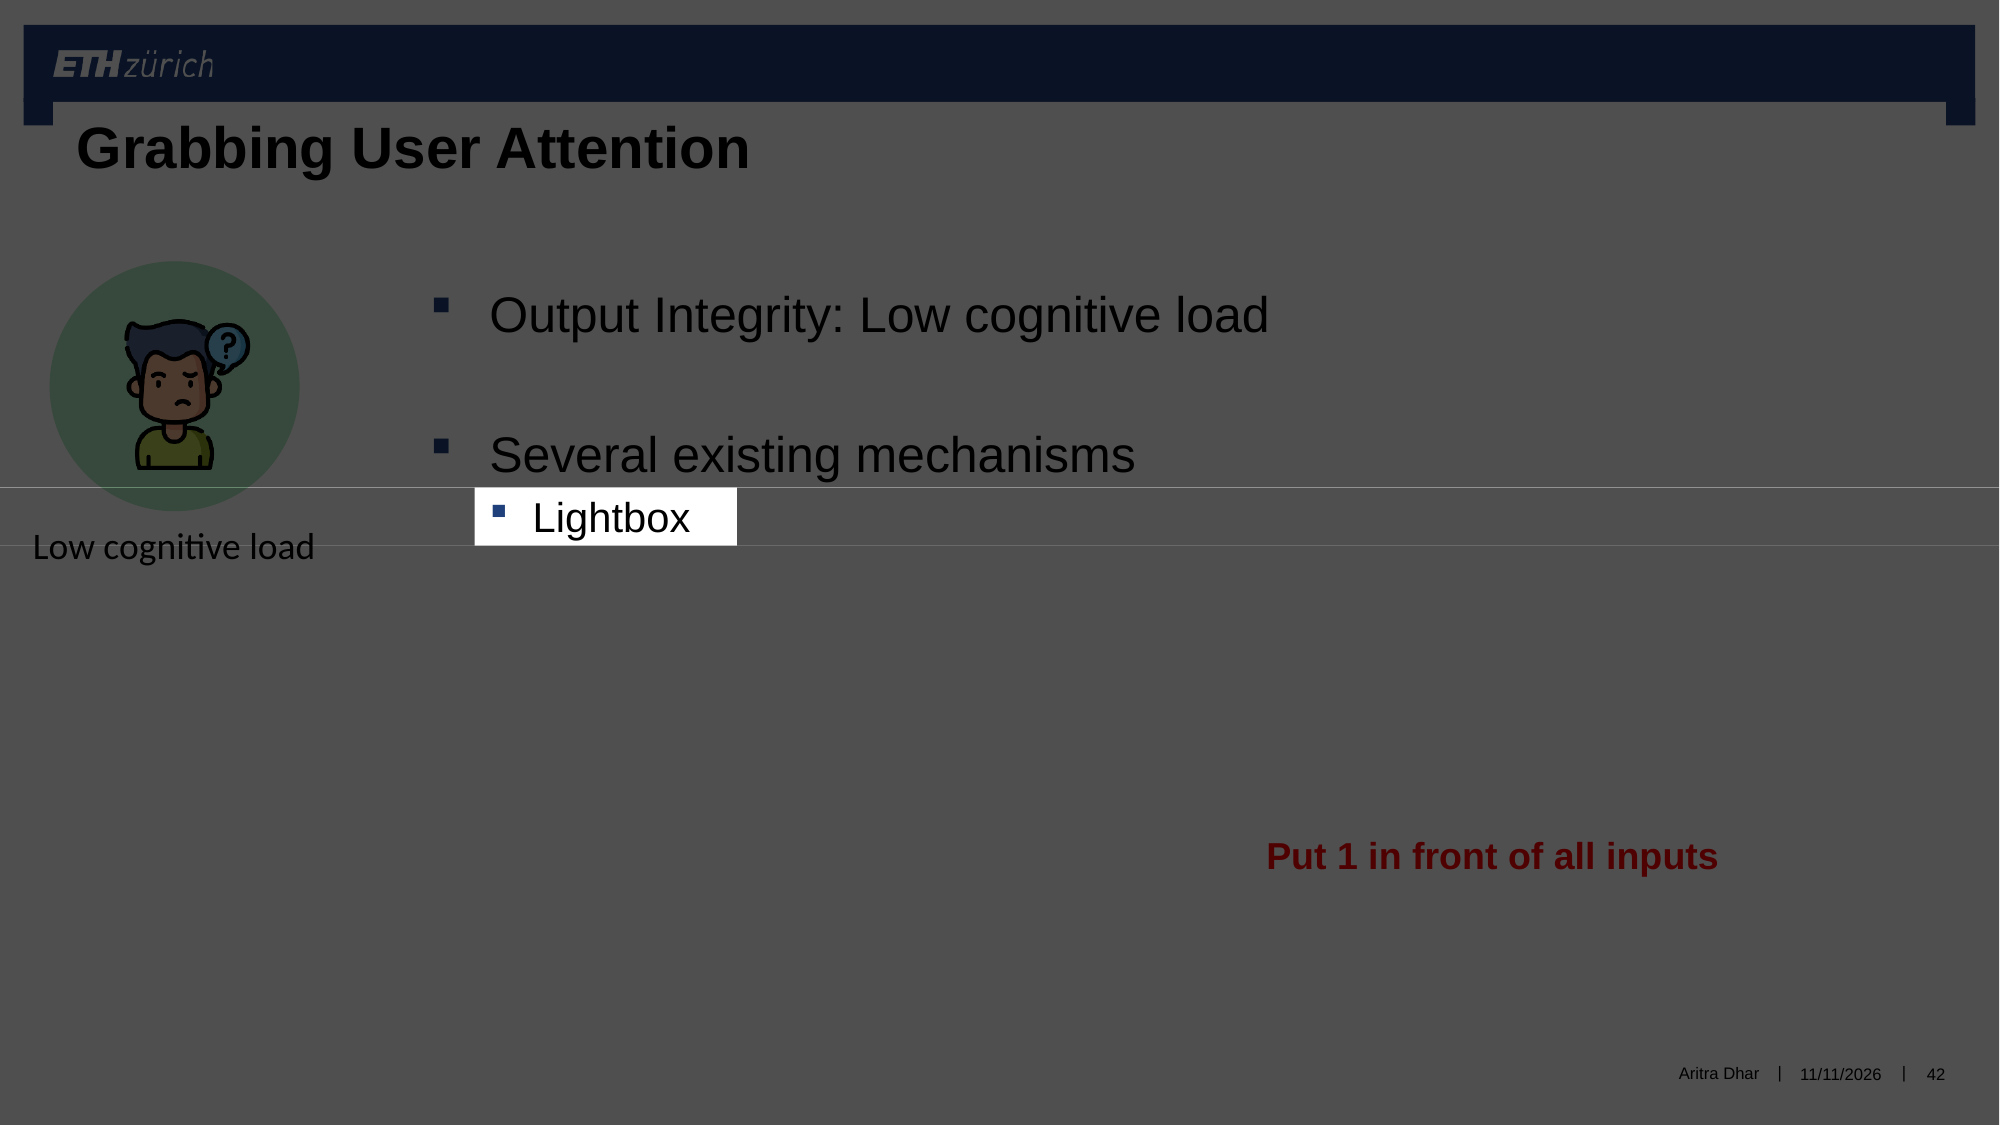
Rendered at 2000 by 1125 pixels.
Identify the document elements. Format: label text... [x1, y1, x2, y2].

text_box [0, 544, 2000, 1125]
text_box [735, 485, 2000, 548]
text_box [0, 0, 2000, 490]
list Output Integrity: Low cognitive load Several existing mechanisms Lightbox [477, 490, 735, 544]
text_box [49, 260, 300, 512]
text_box [0, 485, 477, 548]
